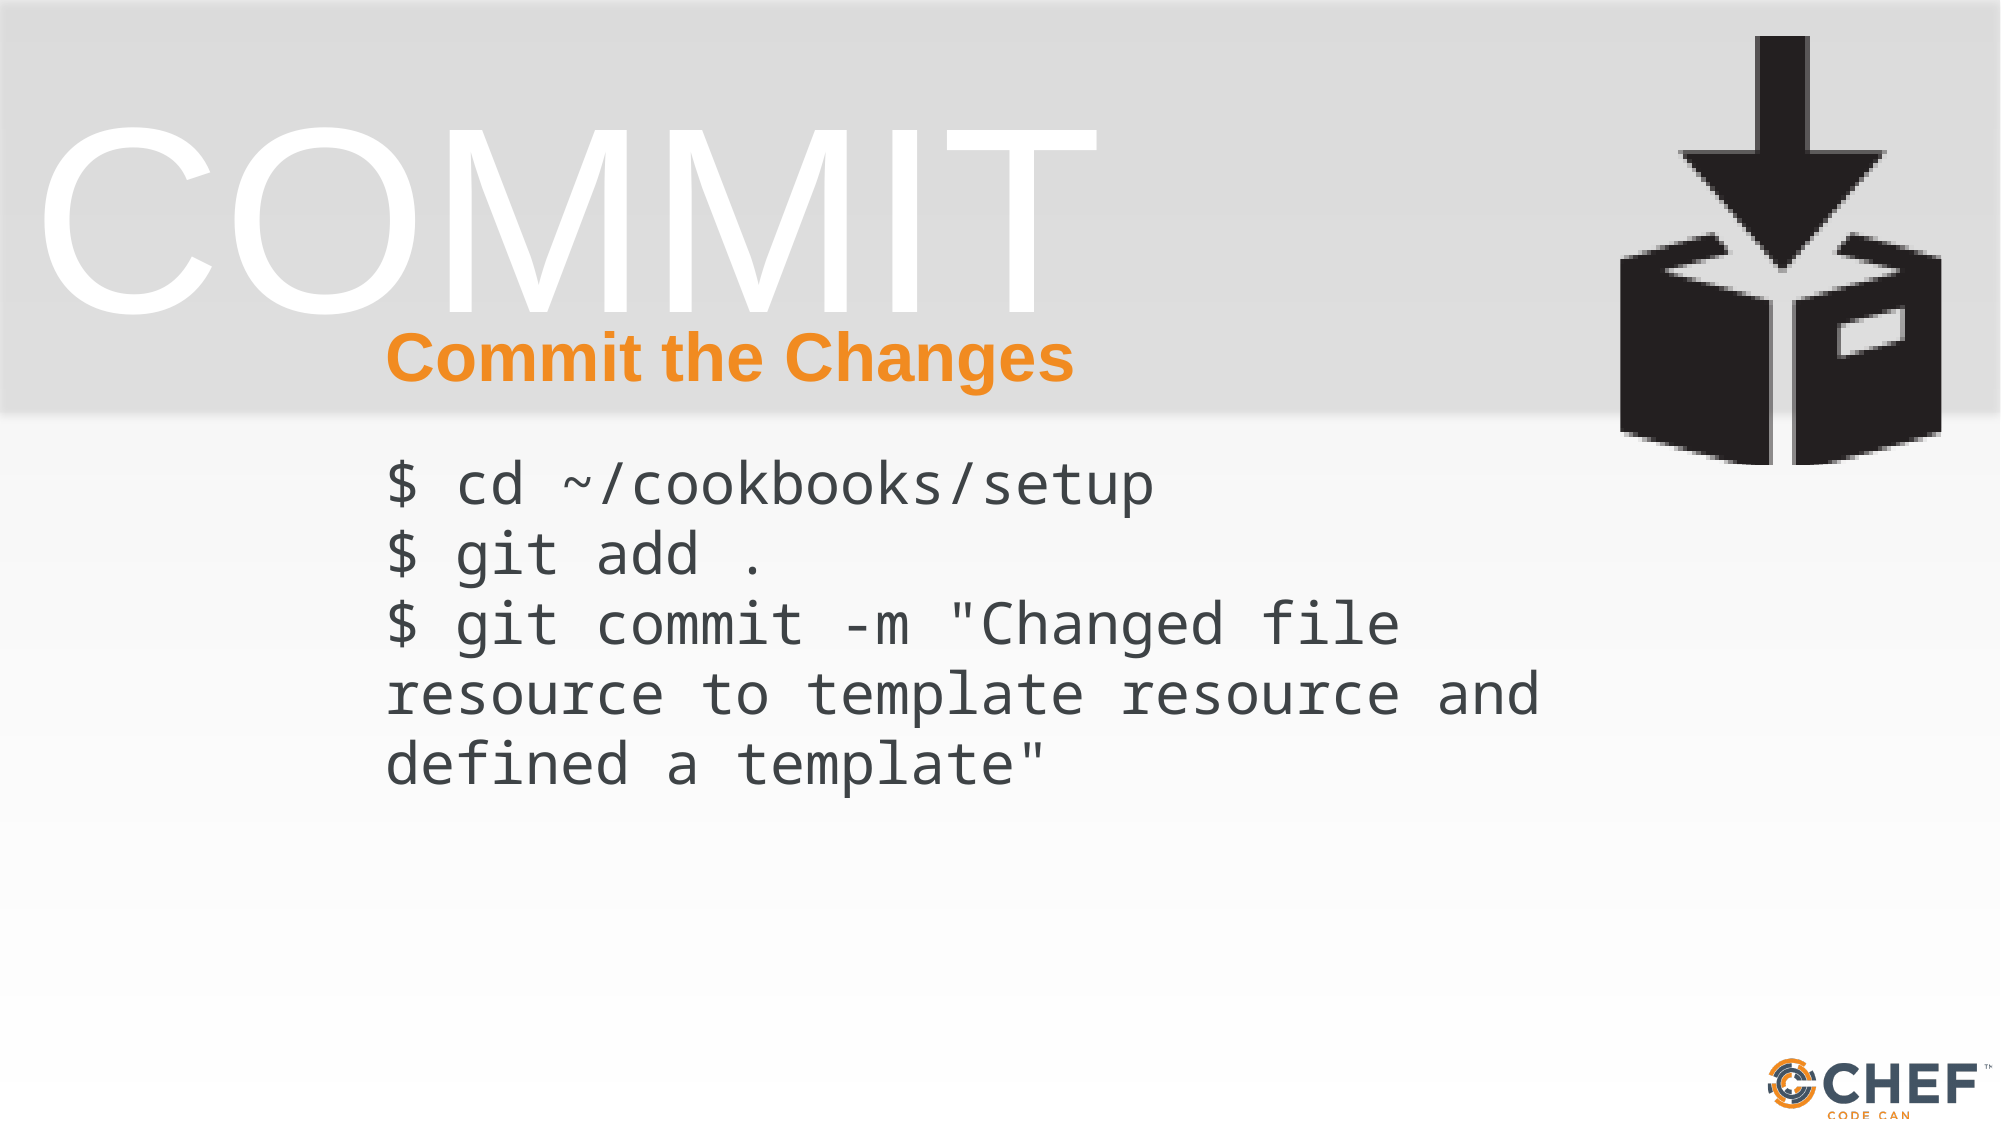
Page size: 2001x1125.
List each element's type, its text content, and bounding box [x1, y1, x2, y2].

title Commit the Changes [370, 307, 1721, 412]
subtitle $ cd ~/cookbooks/setup $ git add . $ git commit -m "Changed file resource to template resource and defined a template" [370, 431, 1721, 844]
